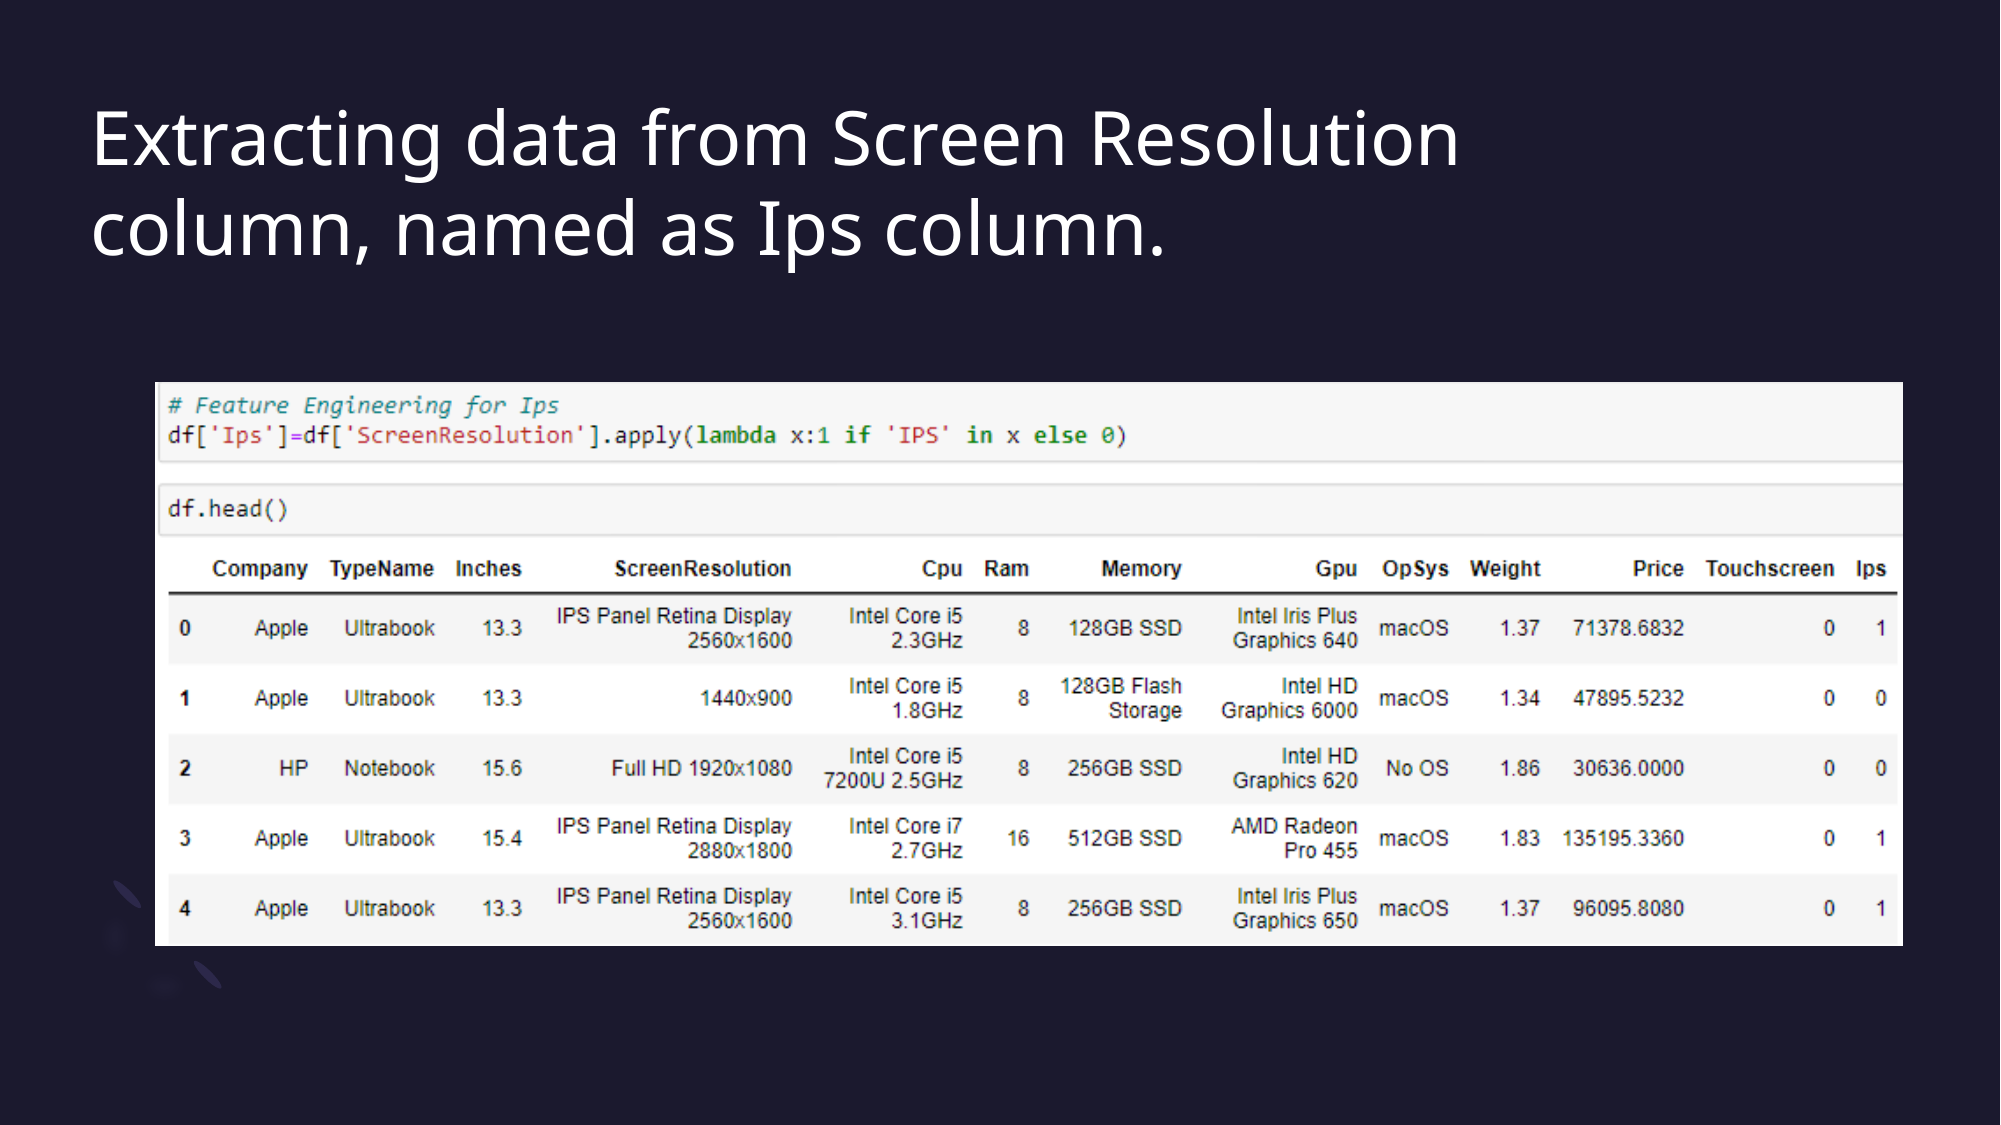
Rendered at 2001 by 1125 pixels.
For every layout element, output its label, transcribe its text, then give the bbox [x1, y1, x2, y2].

title Extracting data from Screen Resolution column, named as Ips column. [90, 90, 1910, 309]
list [155, 382, 1903, 946]
